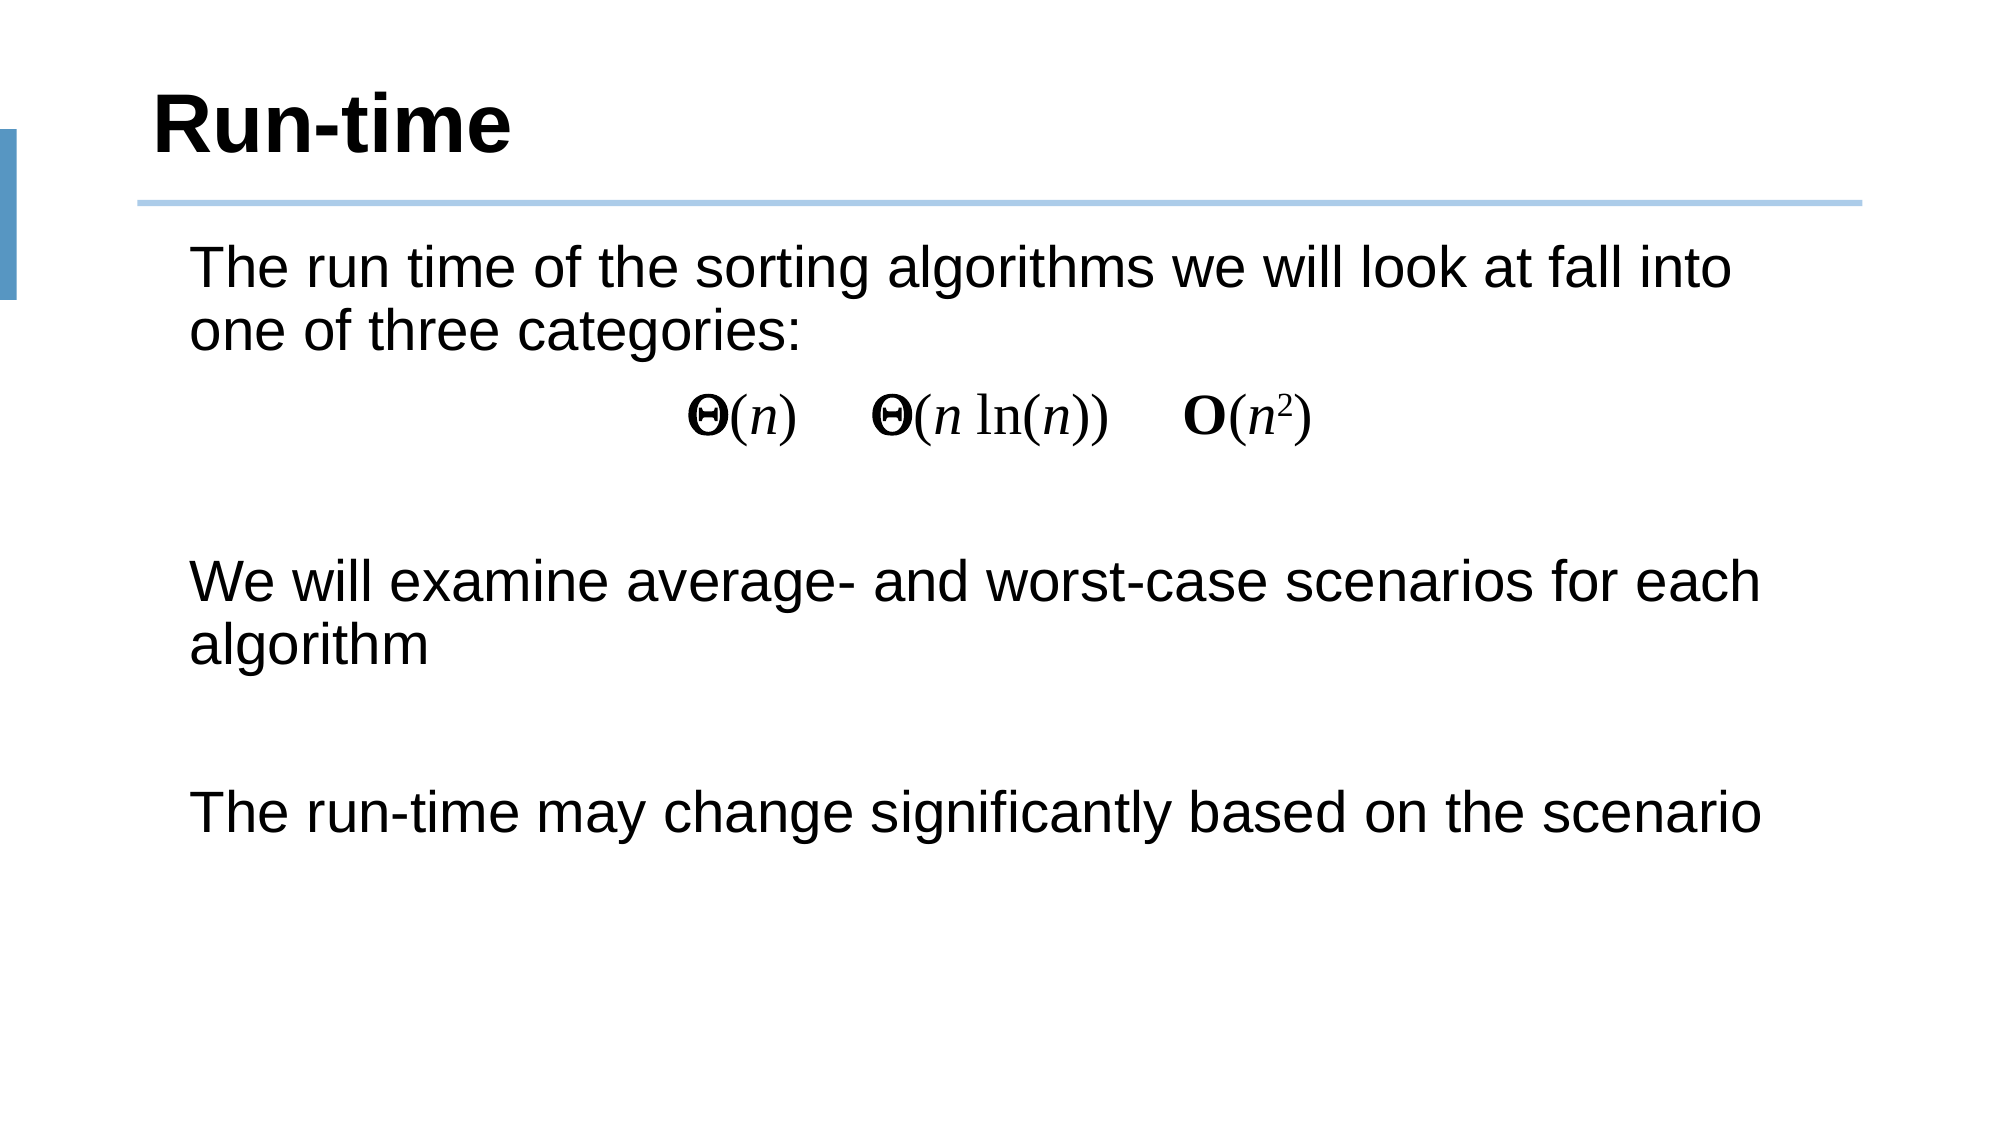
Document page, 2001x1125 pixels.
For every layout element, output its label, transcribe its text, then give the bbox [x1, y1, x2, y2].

title Run-time [137, 42, 1863, 208]
list The run time of the sorting algorithms we will look at fall into one of three categories: Q(n) Q(n ln(n)) O(n2) We will examine average- and worst-case scenarios for each algorithm The run-time may change significantly based on the scenario [137, 229, 1863, 1014]
